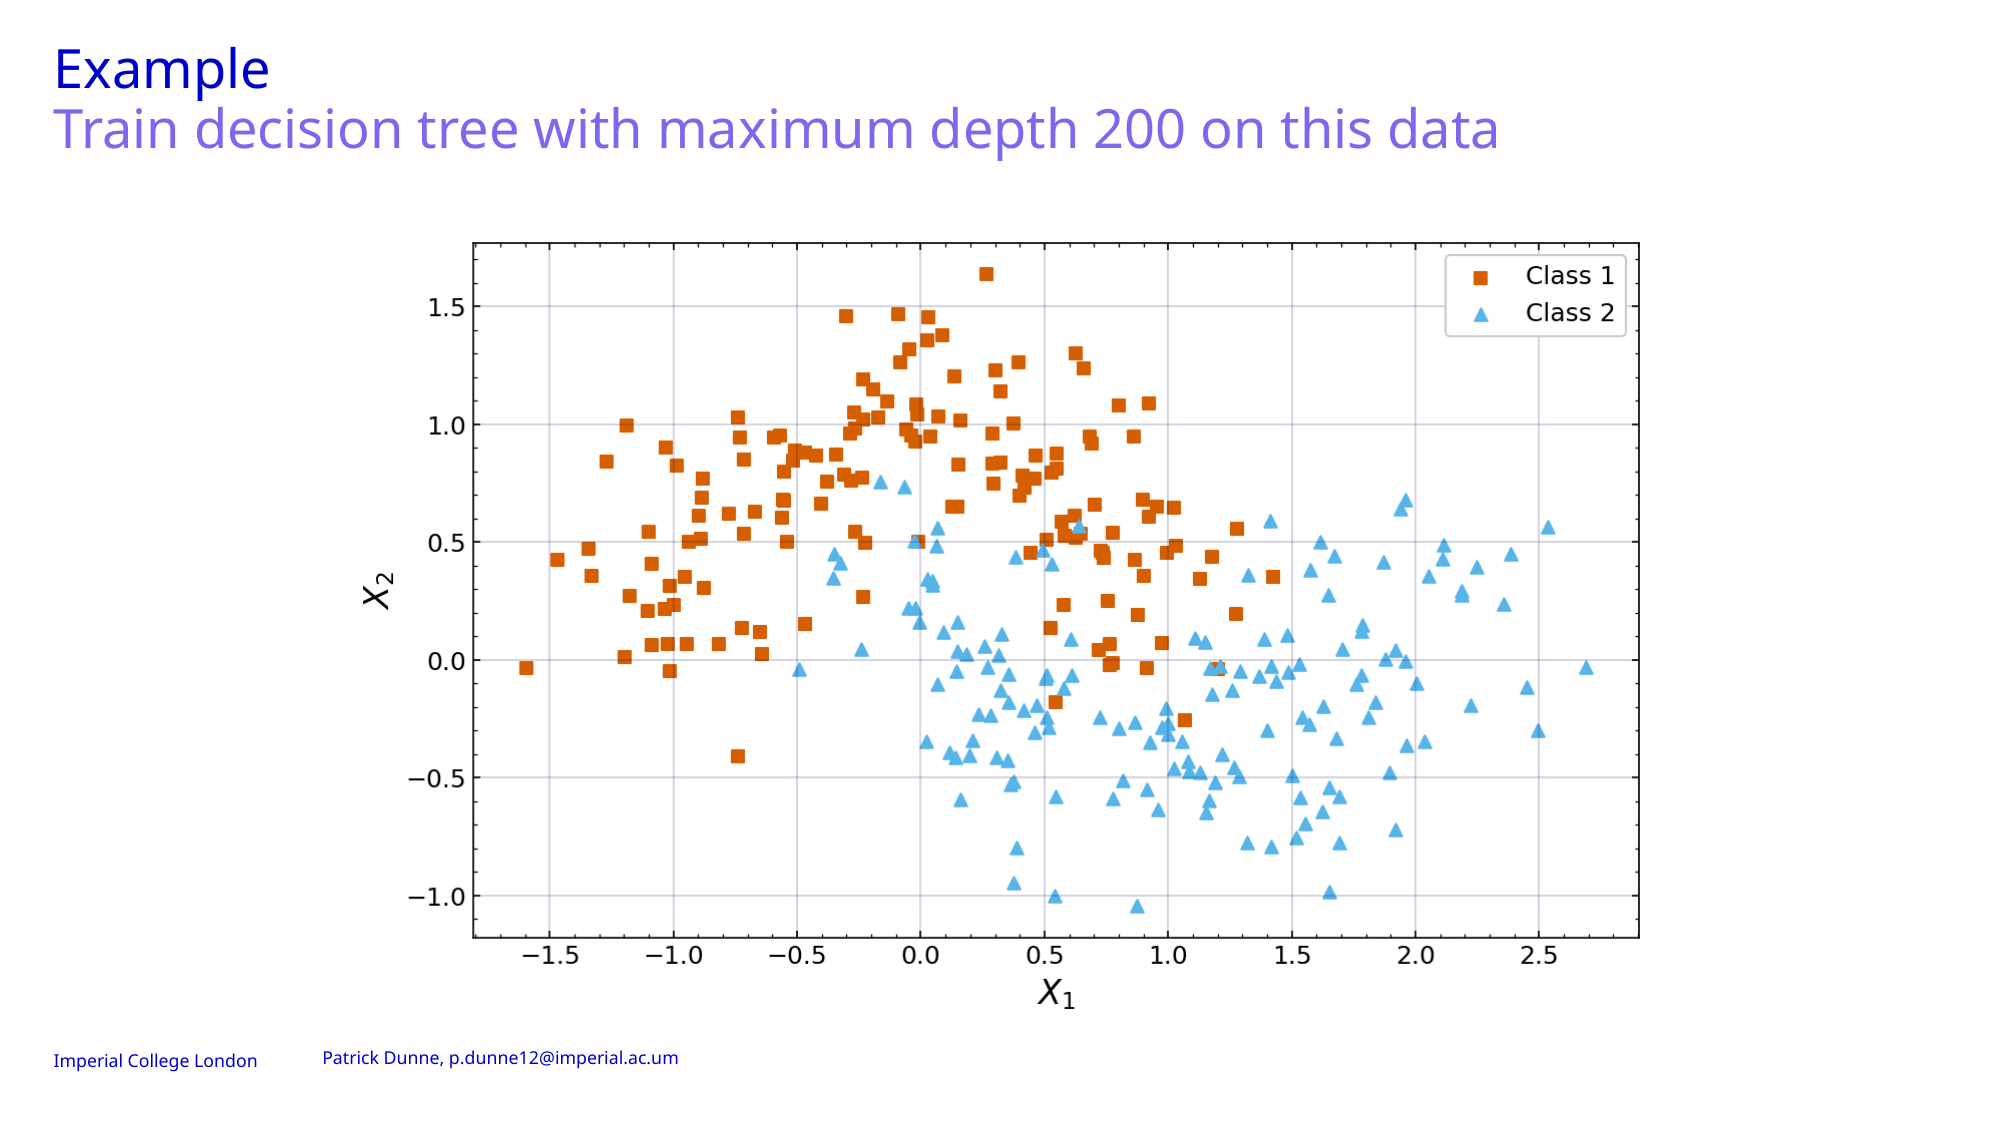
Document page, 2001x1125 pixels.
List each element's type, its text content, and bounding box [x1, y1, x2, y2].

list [347, 228, 1653, 1028]
subtitle Train decision tree with maximum depth 200 on this data [53, 101, 1947, 163]
footer Patrick Dunne, p.dunne12@imperial.ac.um [322, 1048, 884, 1072]
title Example [53, 41, 1947, 101]
